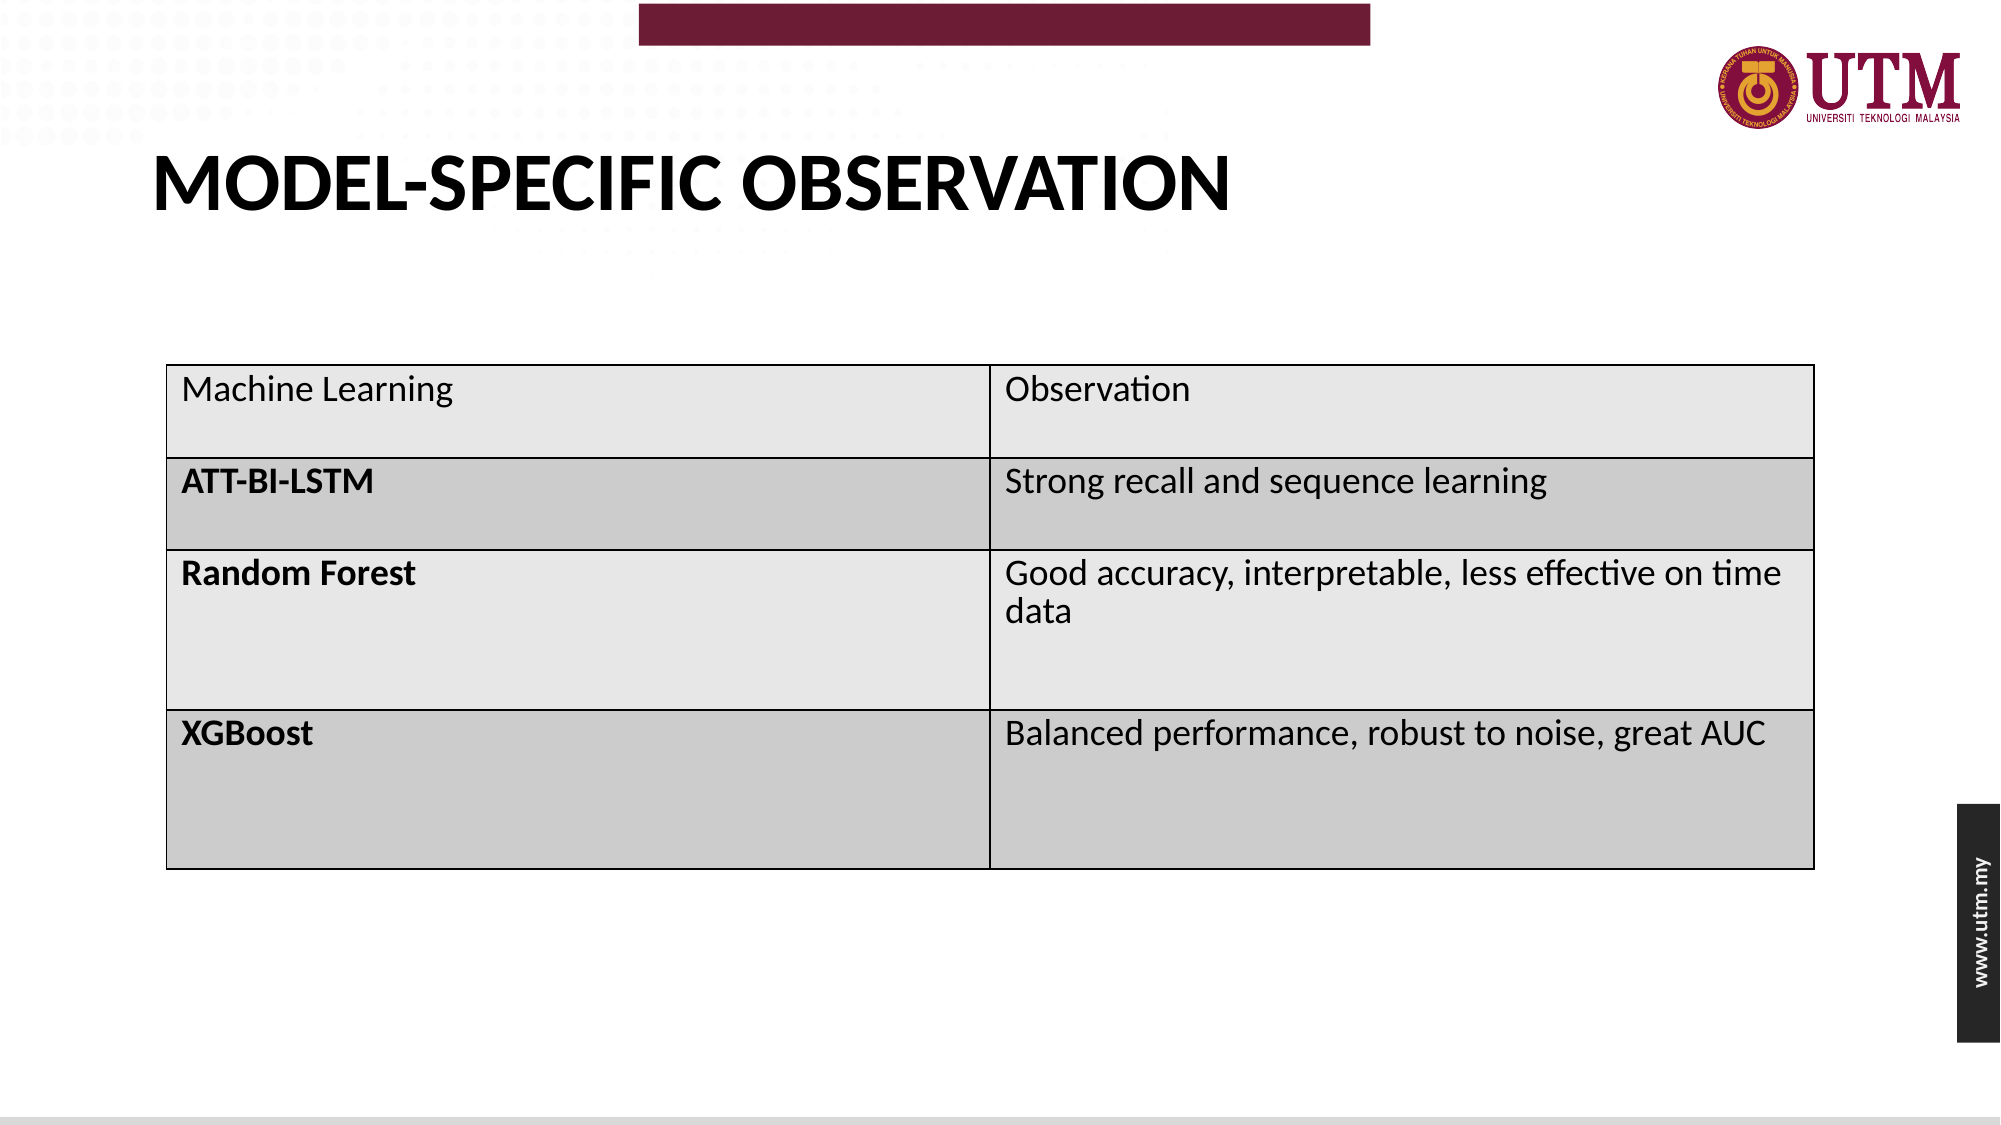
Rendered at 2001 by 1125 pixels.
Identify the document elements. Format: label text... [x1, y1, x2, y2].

table_cell Balanced performance, robust to noise, great AUC [991, 711, 1813, 868]
table_header Machine Learning [167, 366, 989, 457]
picture [1718, 46, 1960, 129]
table_cell Random Forest [167, 551, 989, 709]
table_cell Good accuracy, interpretable, less effective on time data [991, 551, 1813, 709]
table_cell ATT-BI-LSTM [167, 459, 989, 549]
table_cell Strong recall and sequence learning [991, 459, 1813, 549]
table_cell XGBoost [167, 711, 989, 868]
text_box MODEL-SPECIFIC OBSERVATION [136, 130, 1862, 378]
picture [1, 0, 1168, 301]
table_header Observation [991, 366, 1813, 457]
